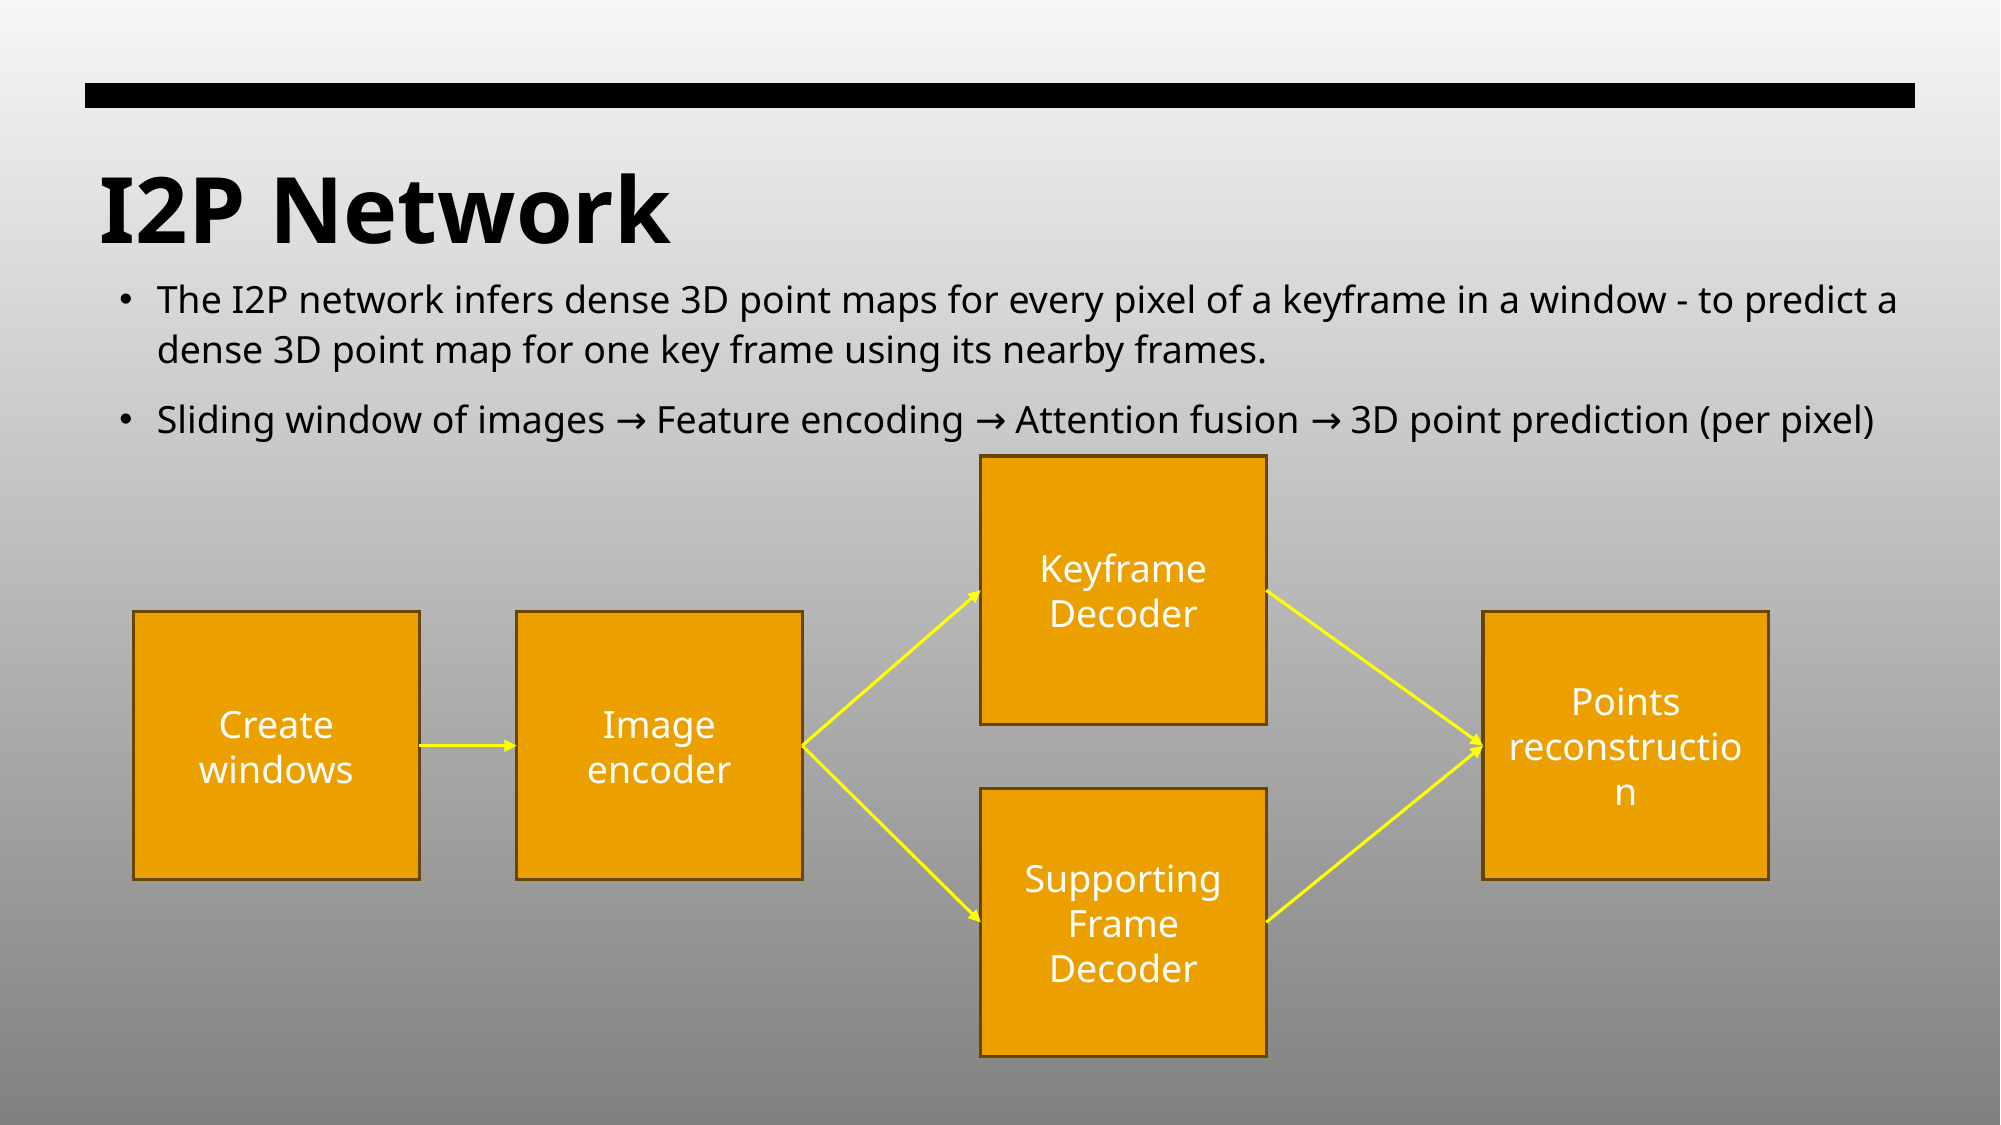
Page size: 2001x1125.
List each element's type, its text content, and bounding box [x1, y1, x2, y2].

list The I2P network infers dense 3D point maps for every pixel of a keyframe in a window - to predict a dense 3D point map for one key frame using its nearby frames. Sliding window of images → Feature encoding → Attention fusion → 3D point prediction (per pixel) [104, 264, 1935, 883]
text_box Image encoder [515, 610, 801, 881]
title I2P Network [84, 144, 1915, 385]
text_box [801, 589, 982, 745]
text_box Points reconstruction [1484, 610, 1770, 881]
text_box Create windows [132, 610, 421, 881]
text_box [1265, 745, 1484, 923]
text_box Keyframe Decoder [979, 454, 1268, 726]
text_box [1265, 589, 1484, 745]
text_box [801, 745, 982, 923]
text_box Supporting Frame Decoder [979, 787, 1268, 1058]
